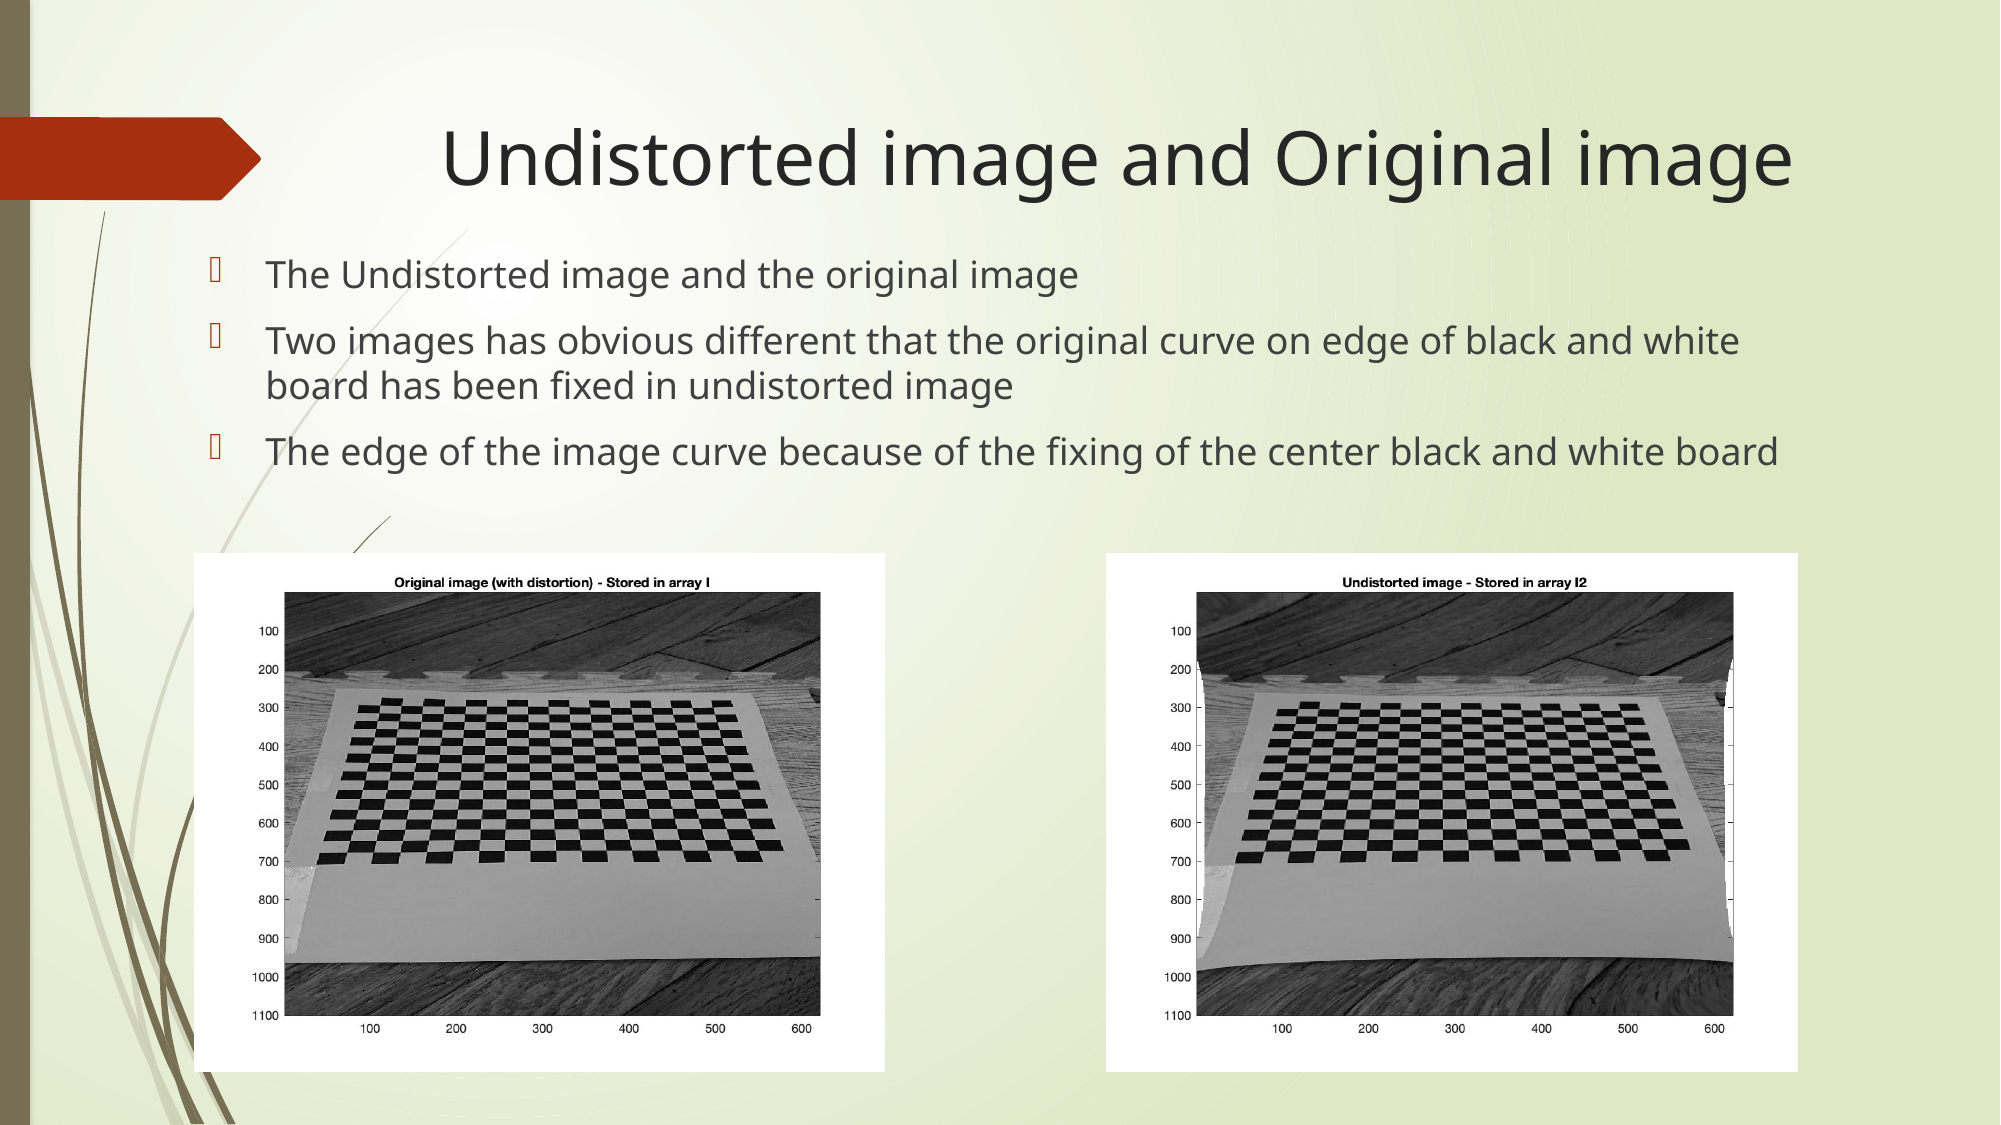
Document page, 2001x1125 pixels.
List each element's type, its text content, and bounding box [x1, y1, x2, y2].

title Undistorted image and Original image [425, 102, 1888, 313]
picture [1106, 553, 1798, 1072]
picture [193, 553, 886, 1072]
list The Undistorted image and the original image Two images has obvious different that the original curve on edge of black and white board has been fixed in undistorted image The edge of the image curve because of the fixing of the center black and white board [194, 243, 1866, 535]
